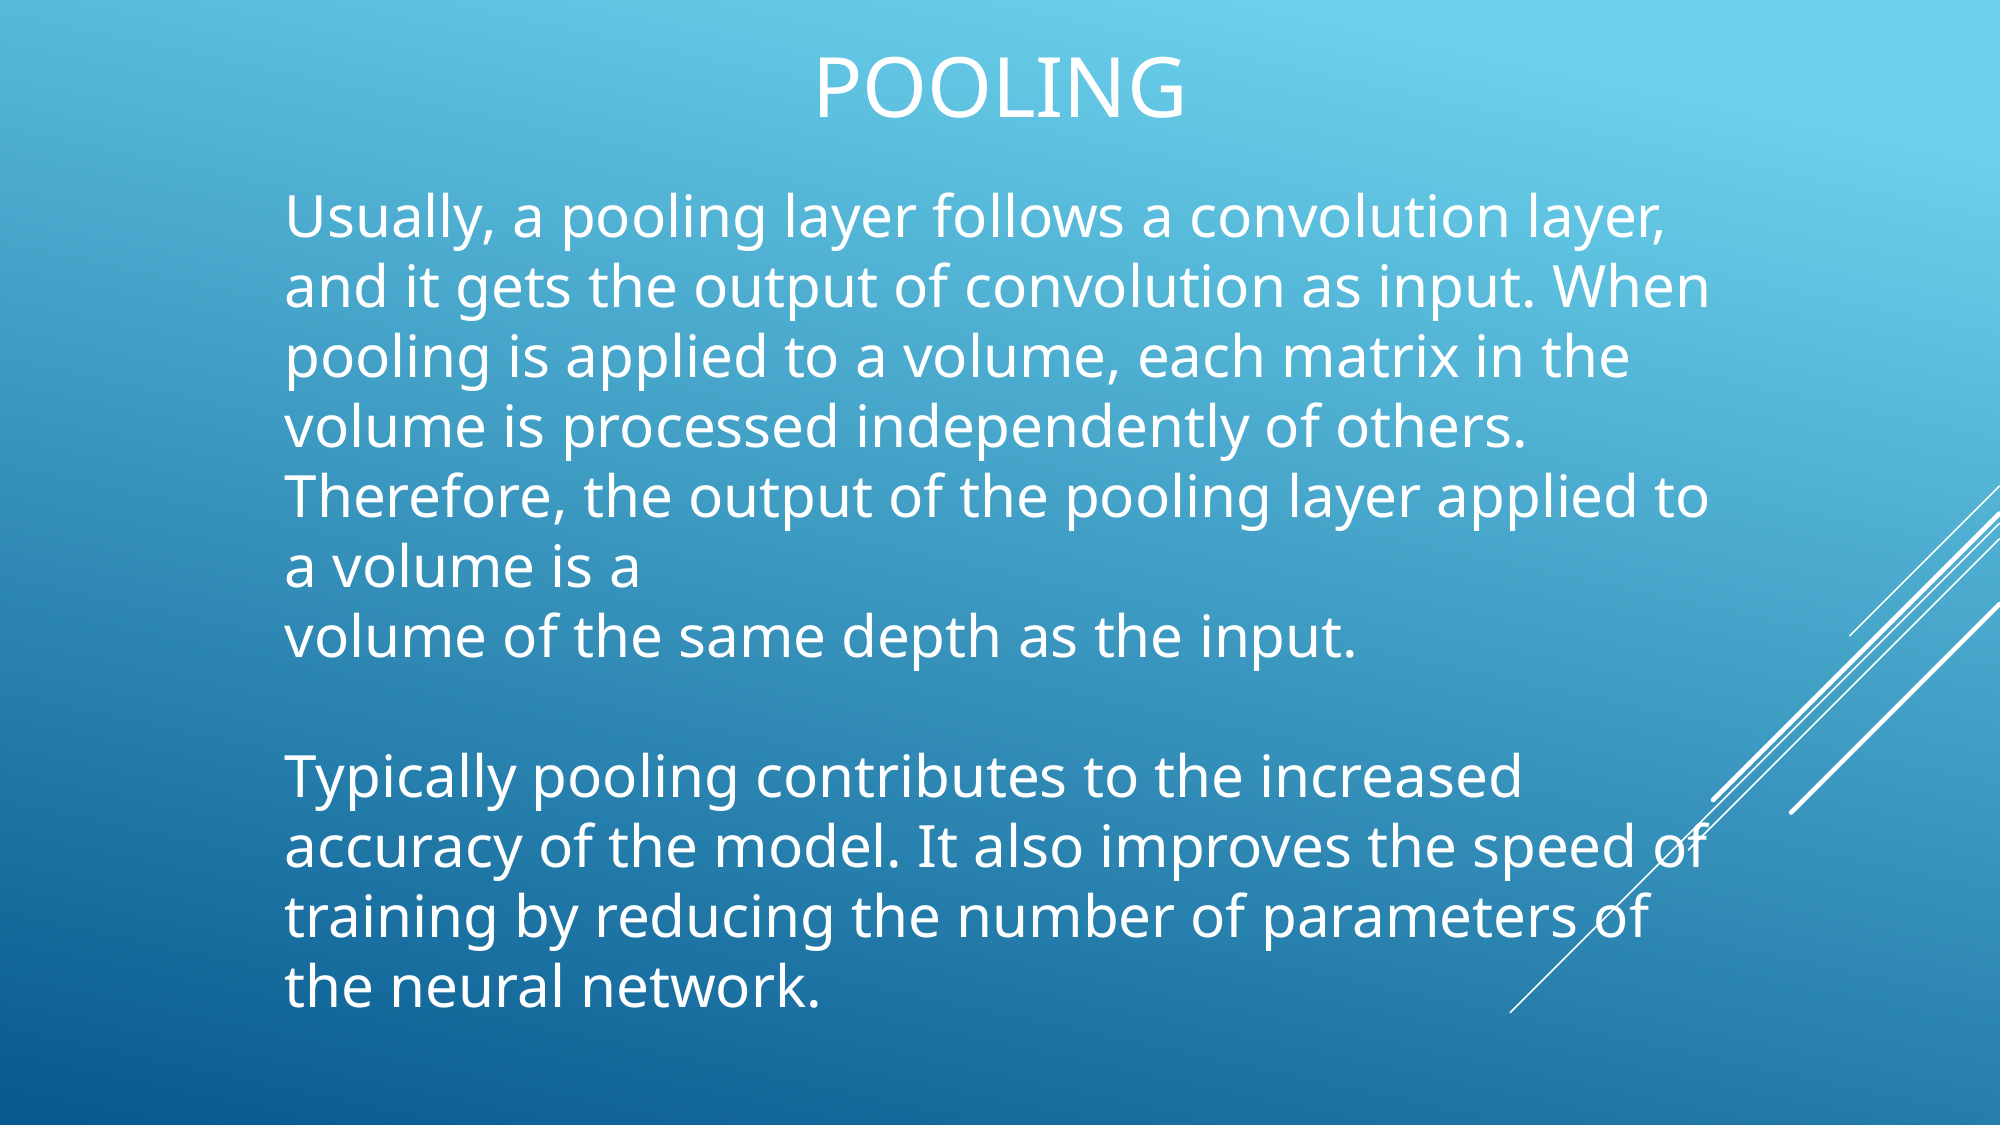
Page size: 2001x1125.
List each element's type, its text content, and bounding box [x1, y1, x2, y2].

text_box Usually, a pooling layer follows a convolution layer, and it gets the output of convolution as input. When pooling is applied to a volume, each matrix in the volume is processed independently of others. Therefore, the output of the pooling layer applied to a volume is a volume of the same depth as the input. Typically pooling contributes to the increased accuracy of the model. It also improves the speed of training by reducing the number of parameters of the neural network. [269, 171, 1731, 1027]
title Pooling [775, 48, 1225, 142]
